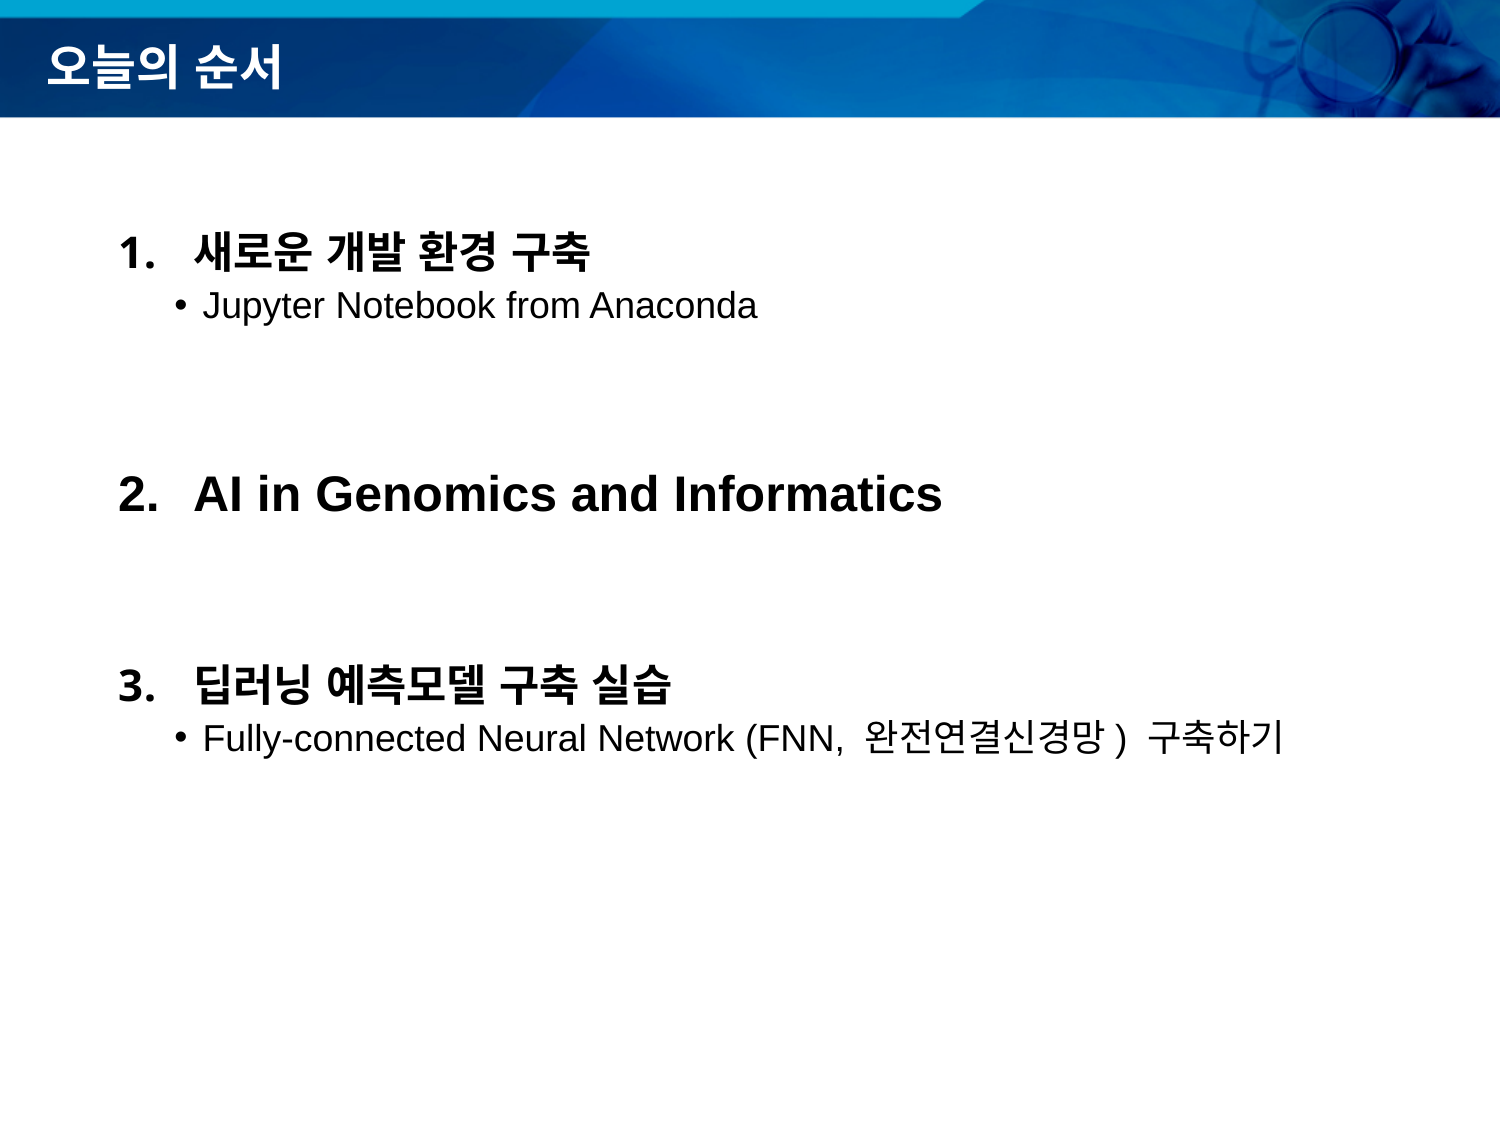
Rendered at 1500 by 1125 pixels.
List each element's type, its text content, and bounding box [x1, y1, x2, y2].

picture [0, 0, 1500, 118]
list 새로운 개발 환경 구축 Jupyter Notebook from Anaconda AI in Genomics and Informatics 딥러닝 예측모델 구축 실습 Fully-connected Neural Network (FNN, 완전연결신경망) 구축하기 [103, 155, 1397, 1014]
title 오늘의 순서 [31, 36, 1468, 105]
